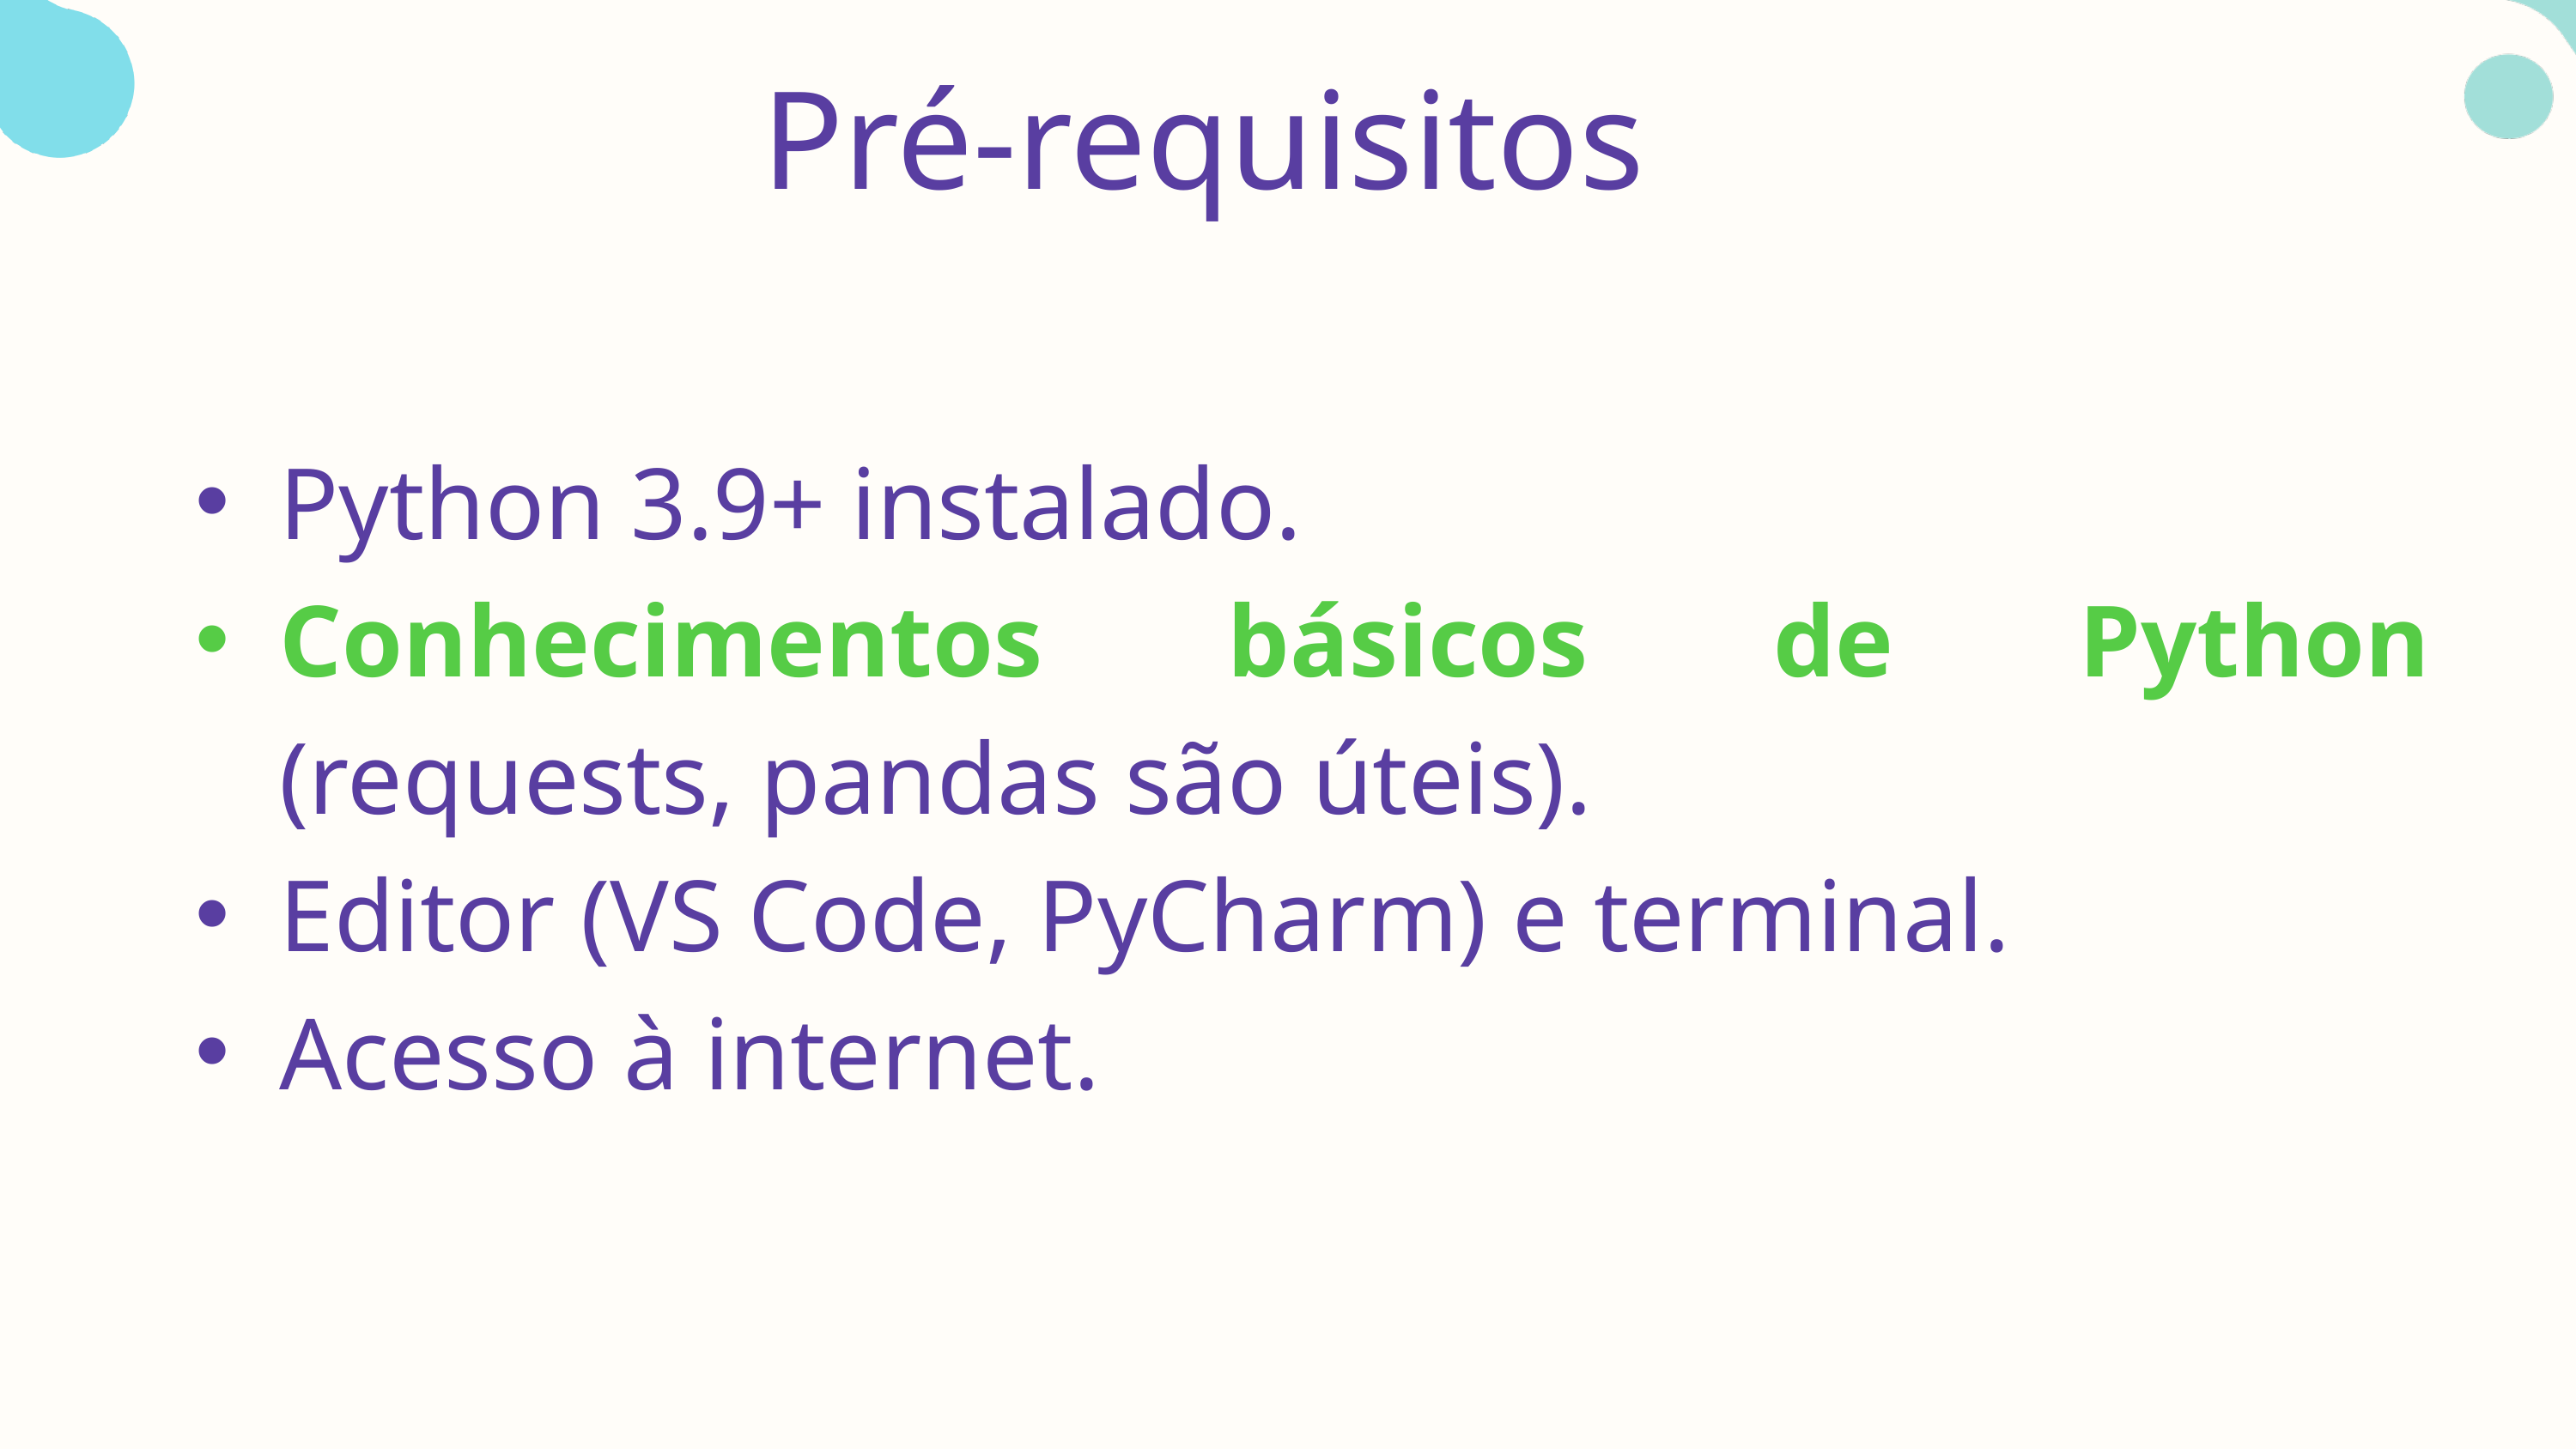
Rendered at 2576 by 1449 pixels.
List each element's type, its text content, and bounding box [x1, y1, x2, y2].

text_box [0, 0, 145, 216]
text_box Pré-requisitos [98, 27, 2309, 217]
text_box [2445, 0, 2576, 145]
text_box Python 3.9+ instalado. Conhecimentos básicos de Python (requests, pandas são úteis). Editor (VS Code, PyCharm) e terminal. Acesso à internet. [112, 421, 2432, 1109]
